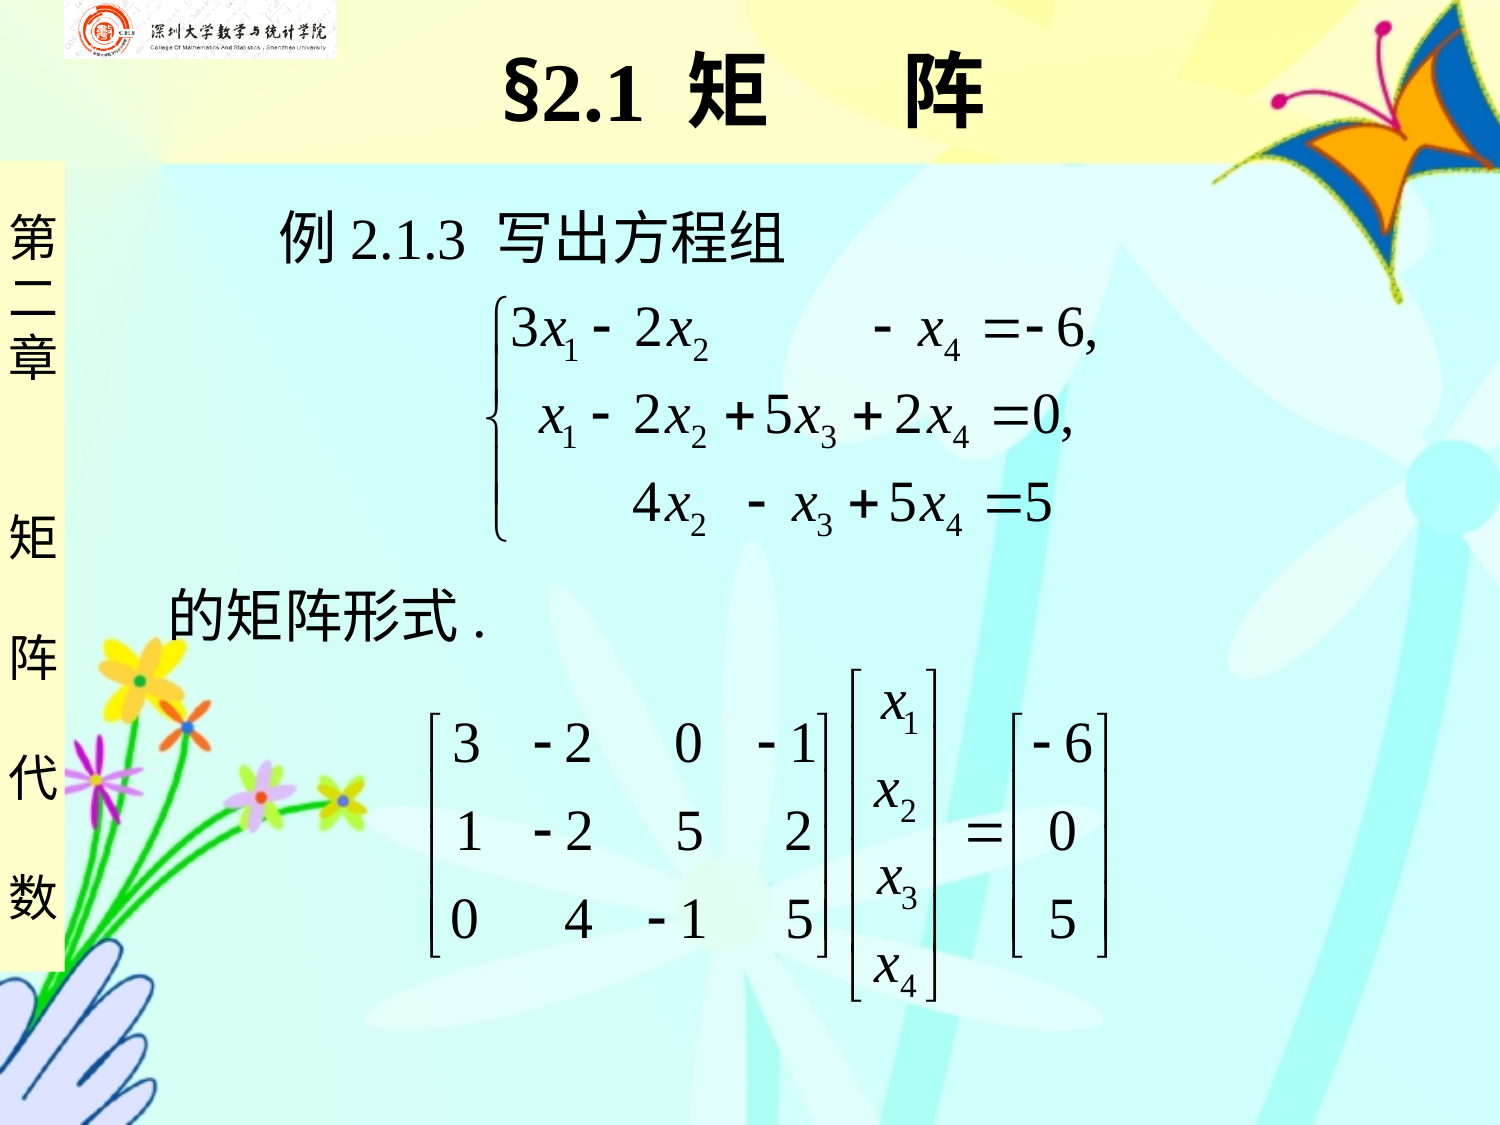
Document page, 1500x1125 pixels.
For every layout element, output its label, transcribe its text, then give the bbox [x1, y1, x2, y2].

text_box 的矩阵形式. [152, 550, 503, 657]
text_box 例2.1.3 写出方程组 [145, 172, 802, 279]
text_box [474, 284, 1110, 551]
title §2.1 矩 阵 [485, 0, 1034, 191]
picture [0, 0, 1500, 1125]
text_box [417, 656, 1129, 1013]
